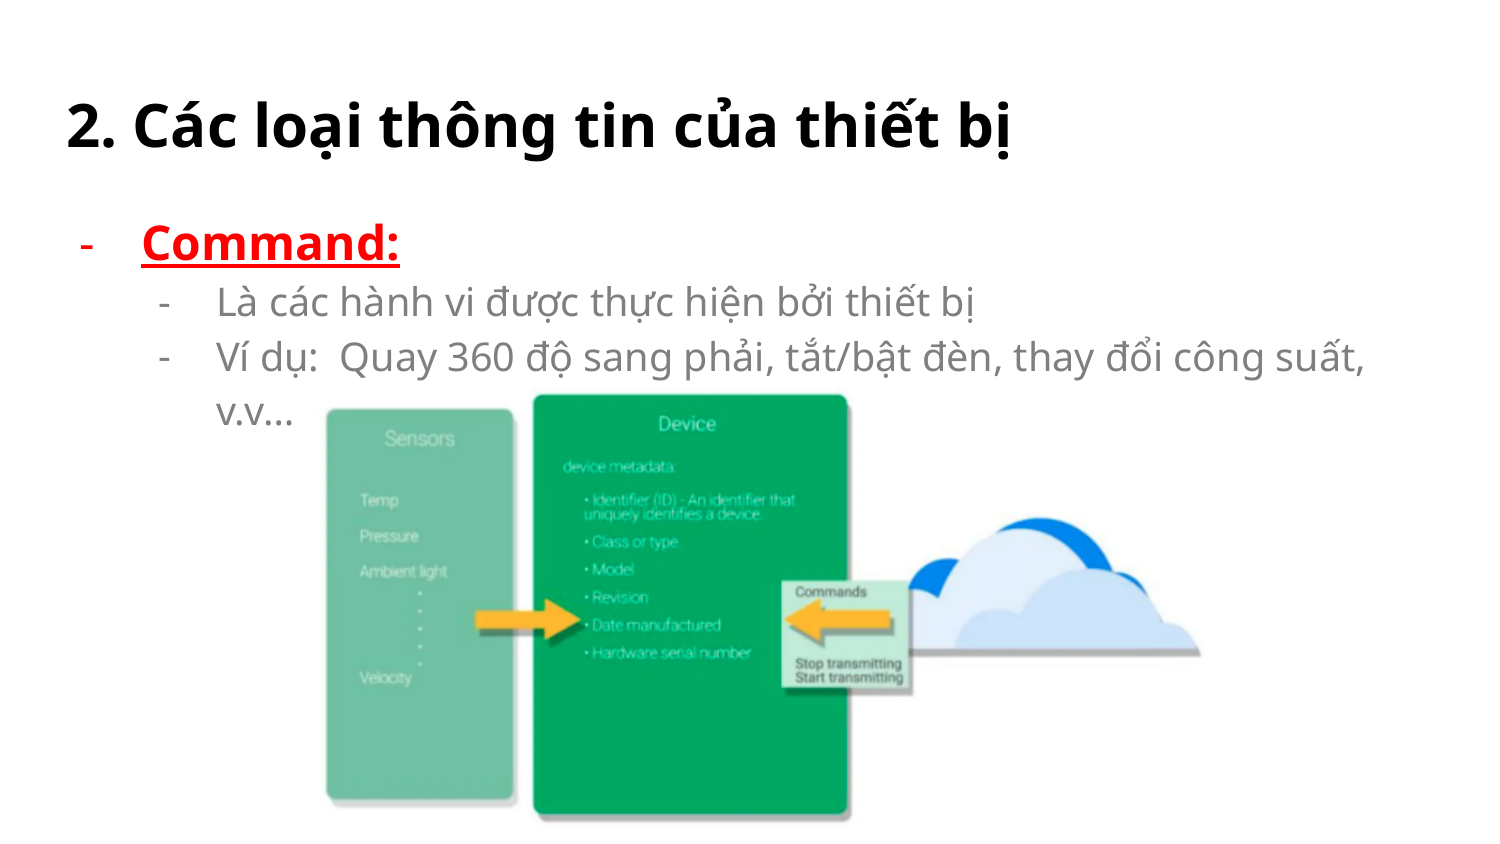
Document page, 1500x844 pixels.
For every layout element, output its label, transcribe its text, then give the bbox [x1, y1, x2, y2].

picture [310, 387, 1208, 833]
list Command: Là các hành vi được thực hiện bởi thiết bị Ví dụ: Quay 360 độ sang phải, tắt/bật đèn, thay đổi công suất, v.v… [51, 189, 1449, 750]
title 2. Các loại thông tin của thiết bị [51, 72, 1449, 176]
